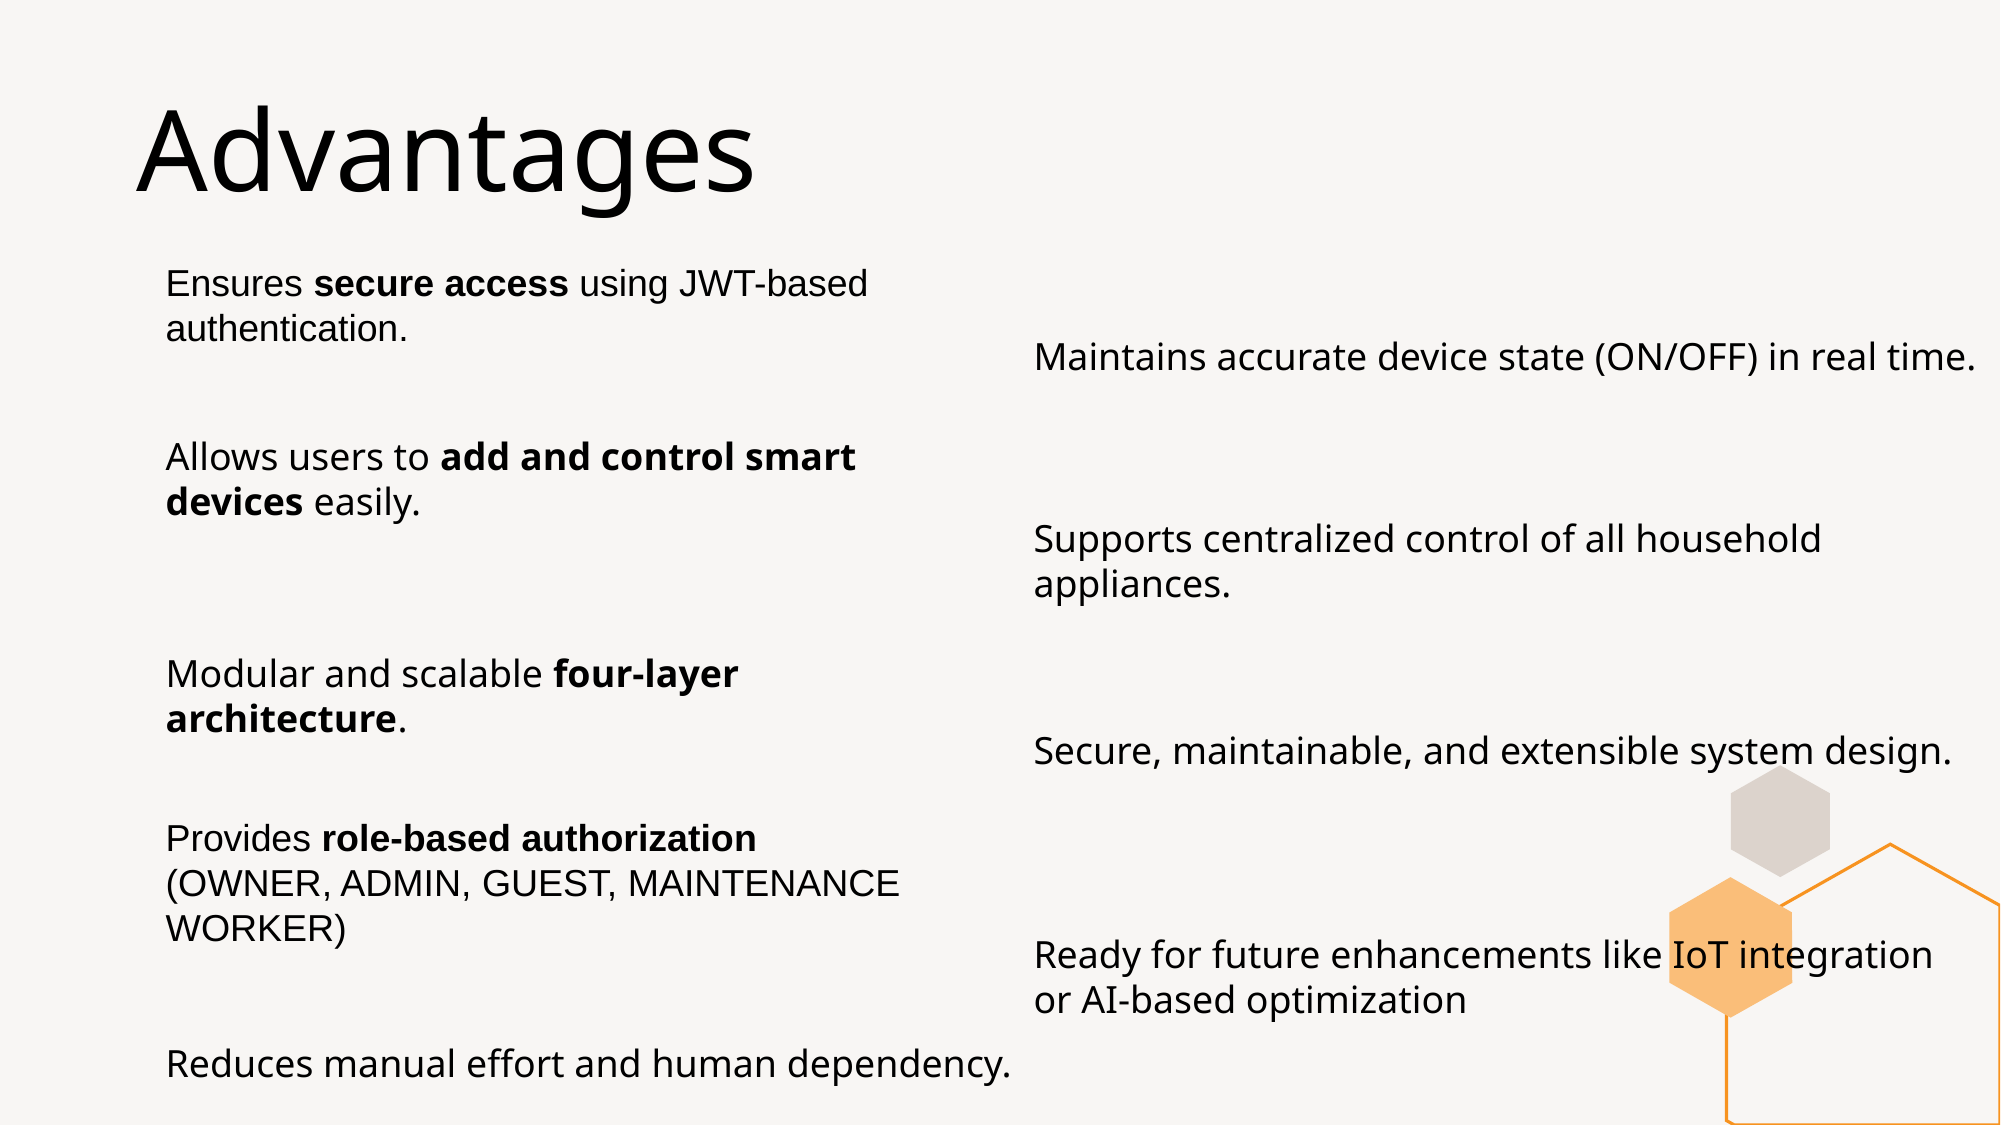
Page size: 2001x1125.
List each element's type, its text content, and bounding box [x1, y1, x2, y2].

text_box Supports centralized control of all household appliances. [1018, 507, 1955, 613]
text_box Maintains accurate device state (ON/OFF) in real time. [1018, 325, 2000, 386]
text_box Secure, maintainable, and extensible system design. [1018, 719, 2000, 780]
text_box Ensures secure access using JWT-based authentication. [150, 251, 1107, 357]
text_box Provides role-based authorization (OWNER, ADMIN, GUEST, MAINTENANCE WORKER) [150, 807, 932, 957]
text_box Reduces manual effort and human dependency. [150, 1032, 1152, 1092]
text_box Ready for future enhancements like IoT integration or AI-based optimization [1018, 923, 1955, 1029]
text_box Modular and scalable four-layer architecture. [150, 642, 932, 748]
text_box Advantages [121, 71, 773, 222]
text_box Allows users to add and control smart devices easily. [150, 425, 881, 530]
